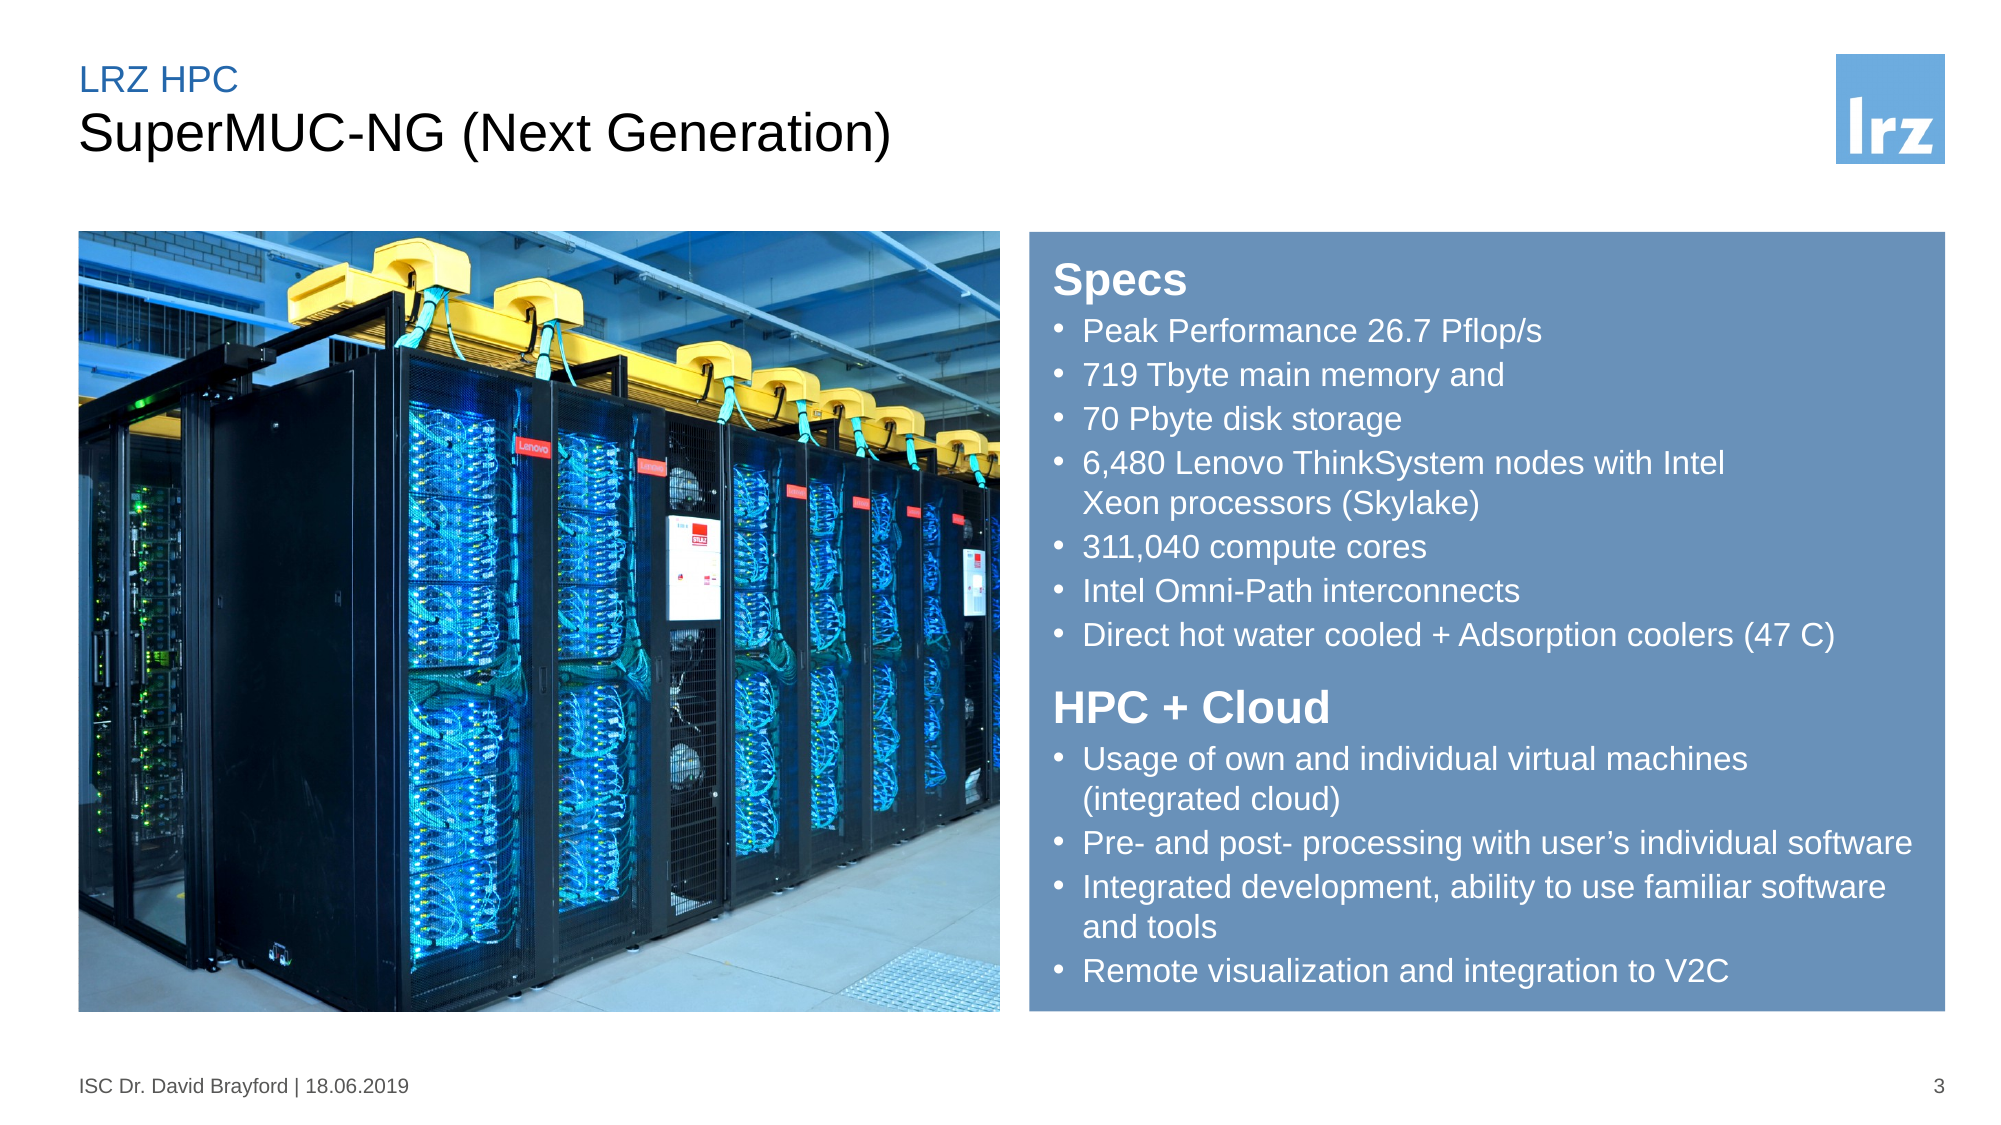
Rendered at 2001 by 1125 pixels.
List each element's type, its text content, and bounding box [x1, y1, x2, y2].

picture [1836, 54, 1945, 164]
footer ISC Dr. David Brayford | 18.06.2019 [78, 1073, 419, 1099]
picture [78, 231, 1000, 1012]
title SuperMUC-NG (Next Generation) [78, 104, 1797, 164]
text_box Specs Peak Performance 26.7 Pflop/s 719 Tbyte main memory and 70 Pbyte disk storage 6,480 Lenovo ThinkSystem nodes with Intel Xeon processors (Skylake) 311,040 compute cores Intel Omni-Path interconnects Direct hot water cooled + Adsorption coolers (47 C) HPC + Cloud Usage of own and individual virtual machines (integrated cloud) Pre- and post- processing with user’s individual software Integrated development, ability to use familiar software and tools Remote visualization and integration to V2C [1028, 231, 1946, 1012]
list LRZ HPC [78, 54, 1797, 97]
slide_number 3 [1892, 1073, 1945, 1099]
